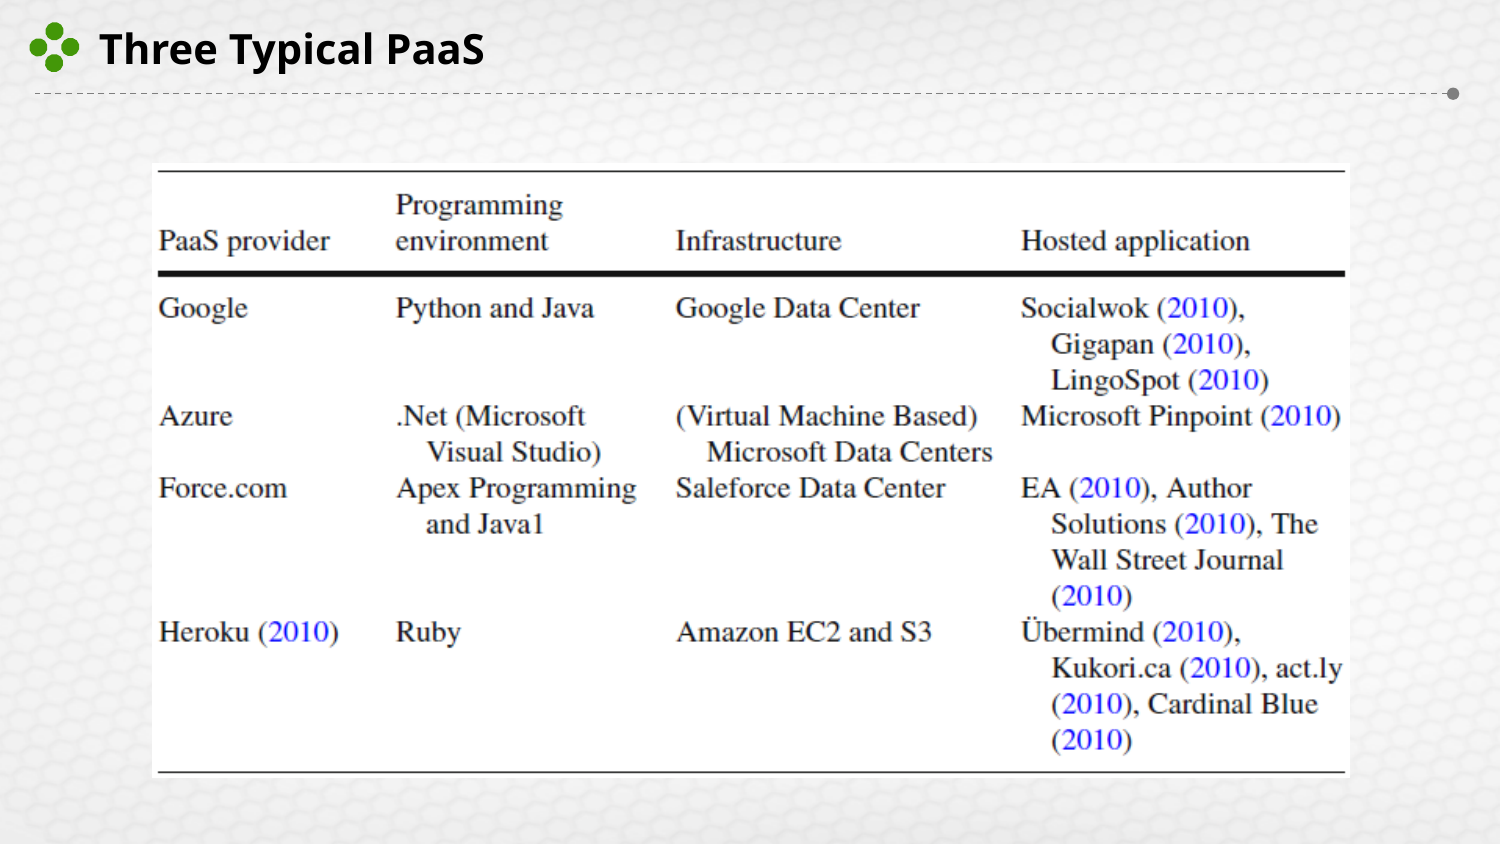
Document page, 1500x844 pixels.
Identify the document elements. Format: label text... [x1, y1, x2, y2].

picture [0, 0, 1500, 844]
title Three Typical PaaS [83, 15, 1463, 172]
